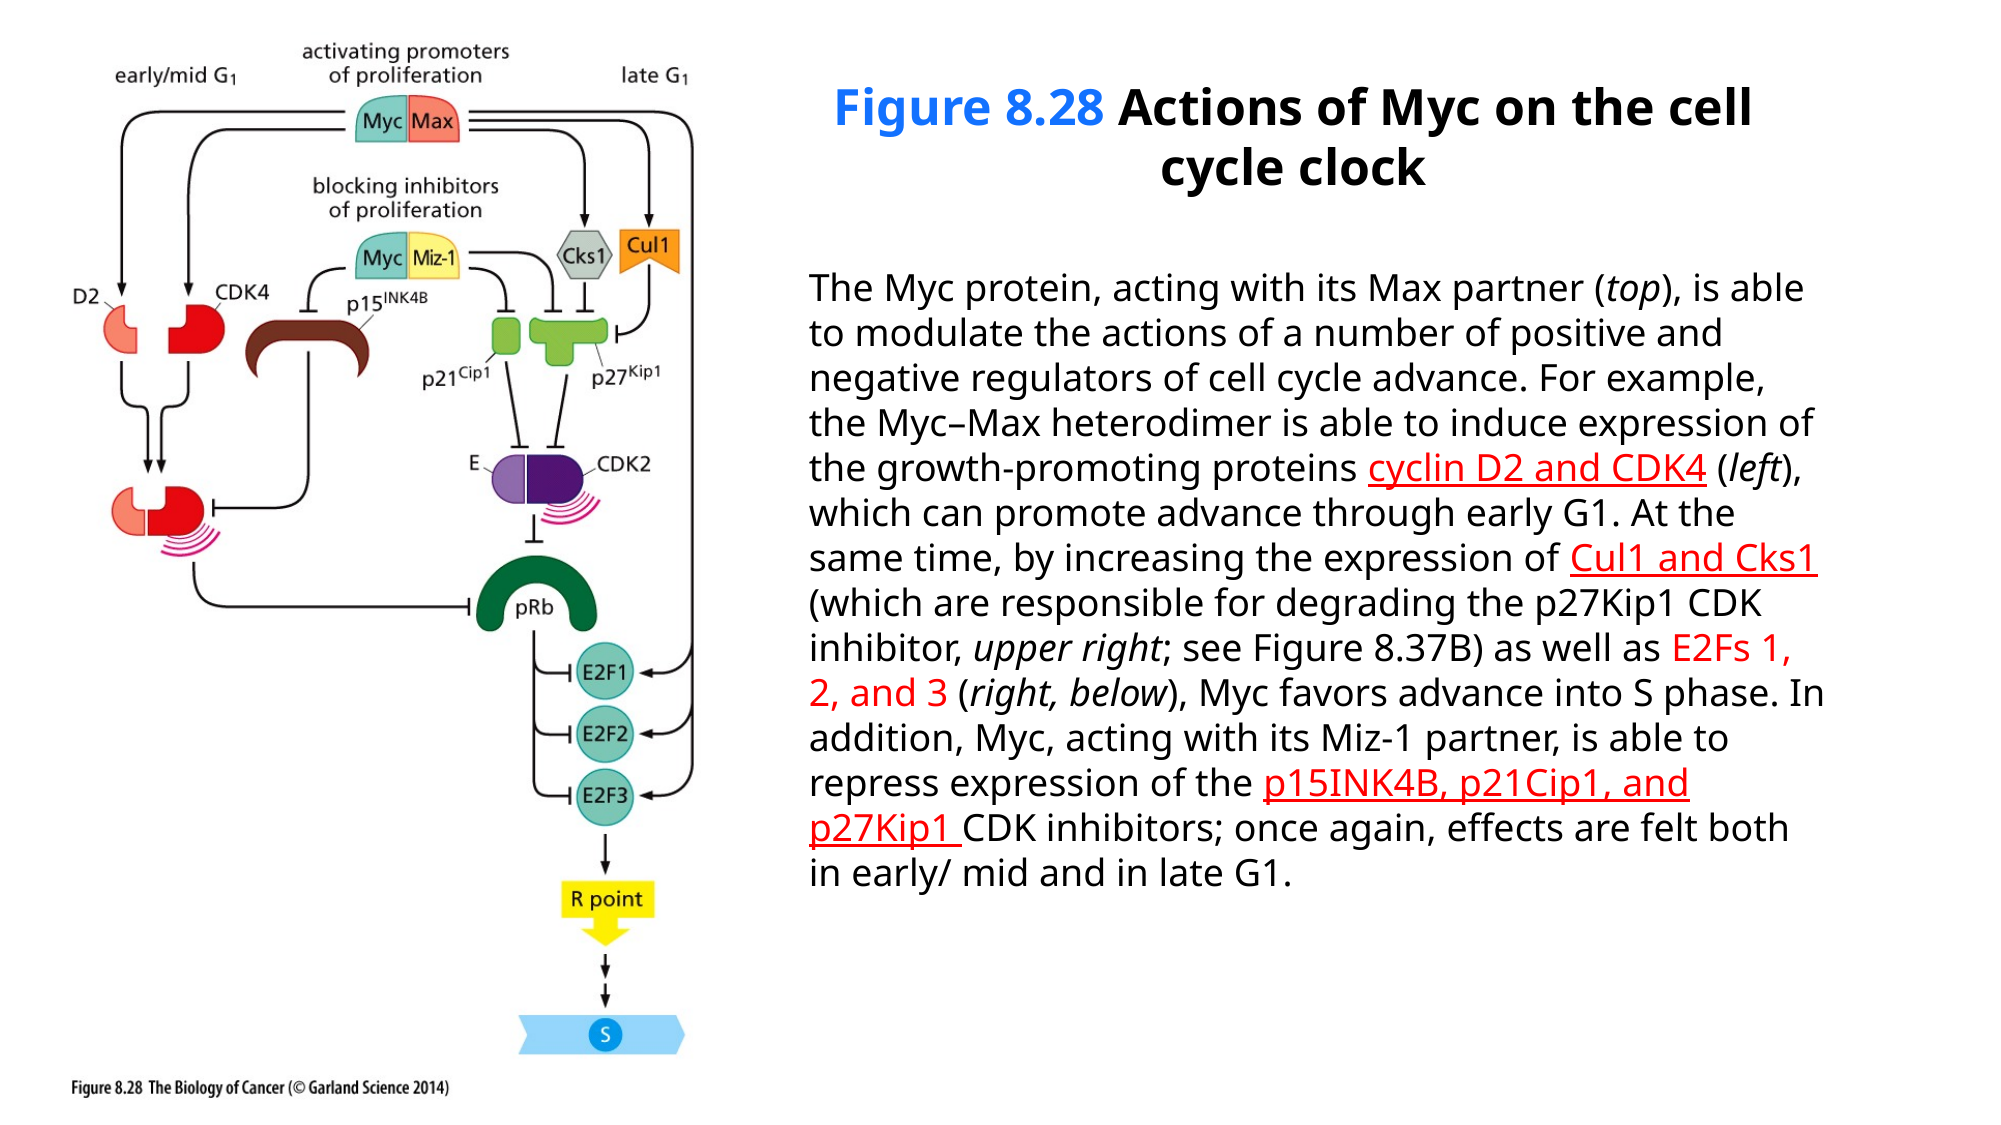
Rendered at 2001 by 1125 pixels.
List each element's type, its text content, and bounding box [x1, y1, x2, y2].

text_box Figure 8.28 Actions of Myc on the cell cycle clock [793, 68, 1794, 203]
text_box The Myc protein, acting with its Max partner (top), is able to modulate the actions of a number of positive and negative regulators of cell cycle advance. For example, the Myc–Max heterodimer is able to induce expression of the growth-promoting proteins cyclin D2 and CDK4 (left), which can promote advance through early G1. At the same time, by increasing the expression of Cul1 and Cks1 (which are responsible for degrading the p27Kip1 CDK inhibitor, upper right; see Figure 8.37B) as well as E2Fs 1, 2, and 3 (right, below), Myc favors advance into S phase. In addition, Myc, acting with its Miz-1 partner, is able to repress expression of the p15INK4B, p21Cip1, and p27Kip1 CDK inhibitors; once again, effects are felt both in early/ mid and in late G1. [793, 256, 1848, 902]
picture [63, 32, 704, 1102]
